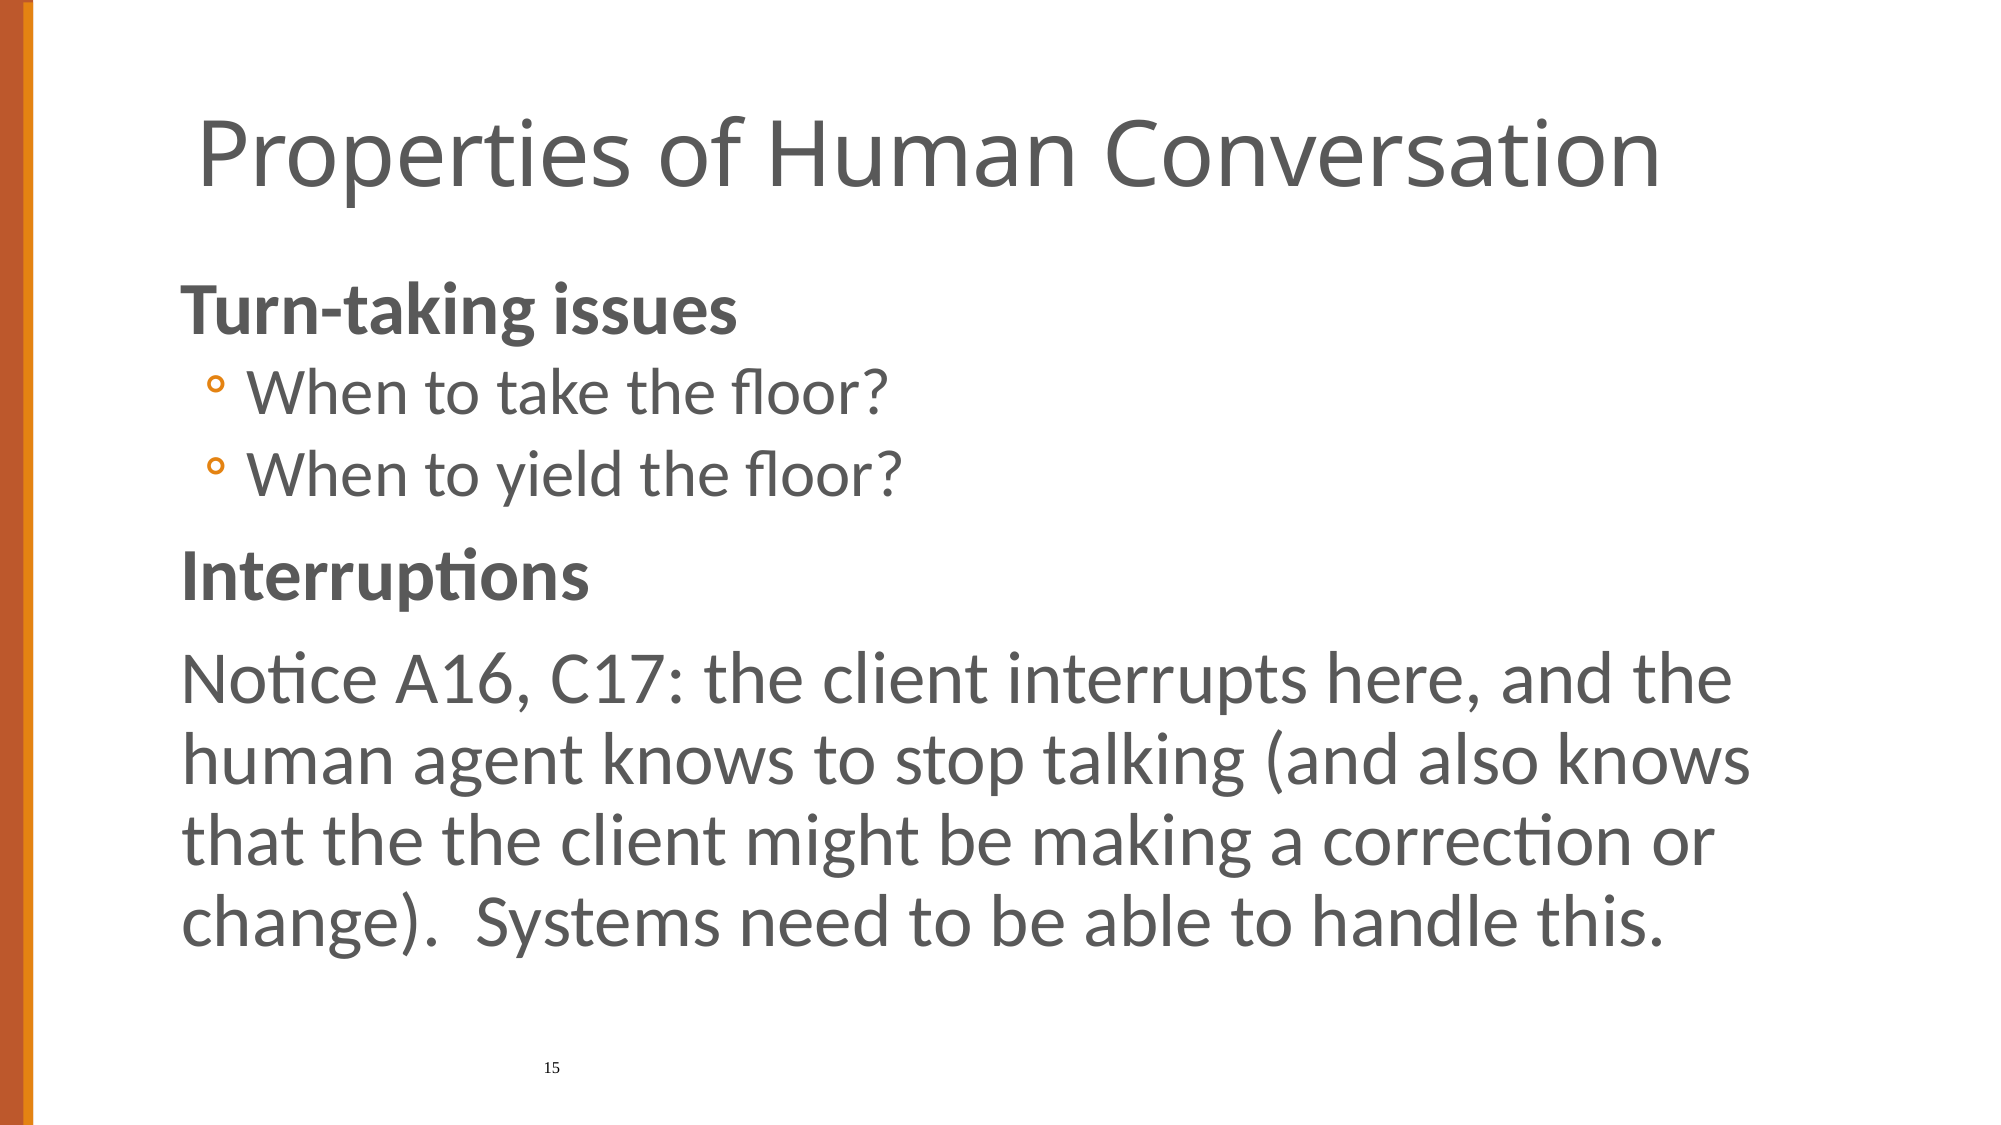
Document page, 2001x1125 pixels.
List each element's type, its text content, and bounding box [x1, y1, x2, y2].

title Properties of Human Conversation [180, 50, 1700, 213]
list Turn-taking issues When to take the floor? When to yield the floor? Interruptions Notice A16, C17: the client interrupts here, and the human agent knows to stop talking (and also knows that the the client might be making a correction or change). Systems need to be able to handle this. [180, 262, 1830, 1105]
slide_number 15 [249, 1029, 575, 1105]
